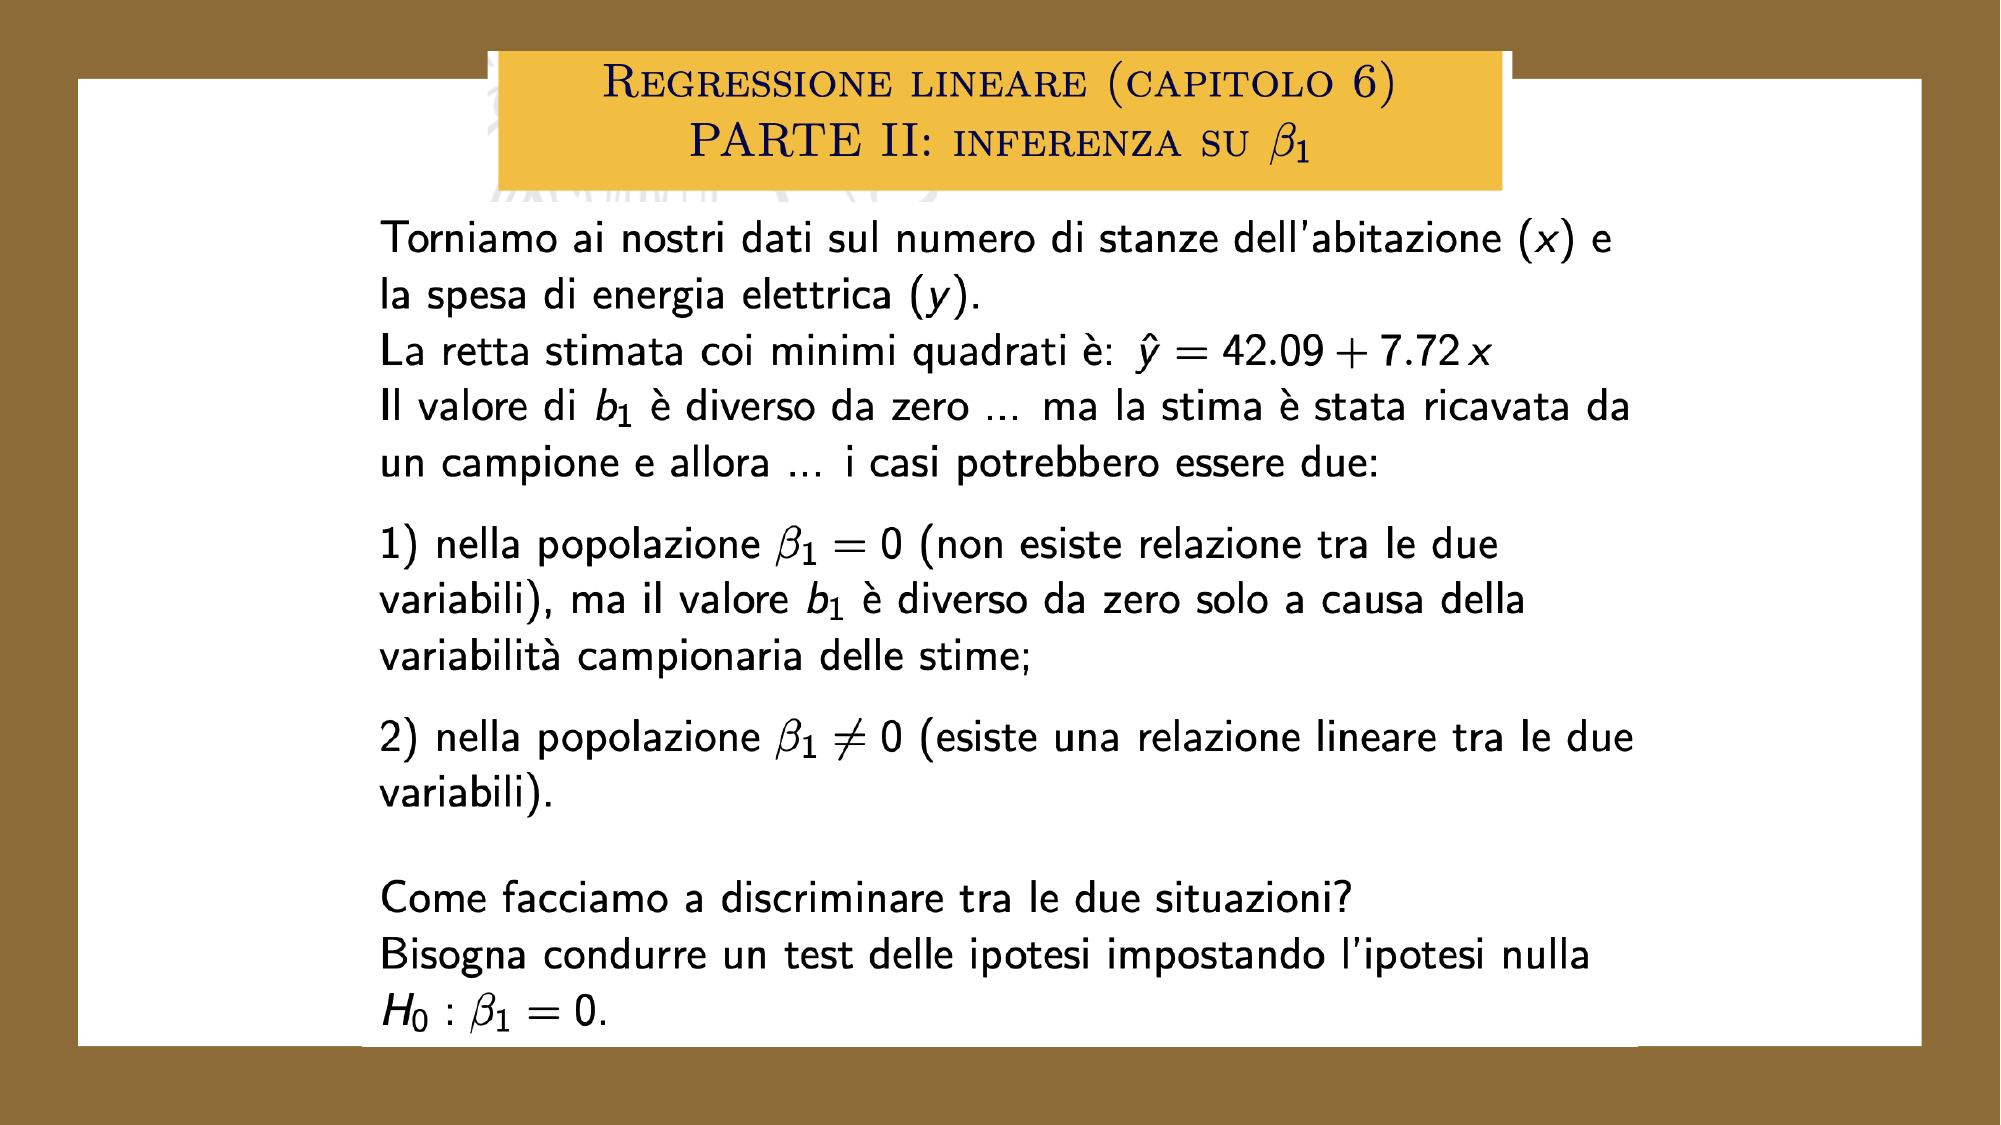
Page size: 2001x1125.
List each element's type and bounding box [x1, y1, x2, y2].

picture [361, 203, 1638, 1047]
text_box [0, 0, 2000, 1125]
text_box [77, 77, 1923, 1048]
picture [486, 50, 1513, 202]
